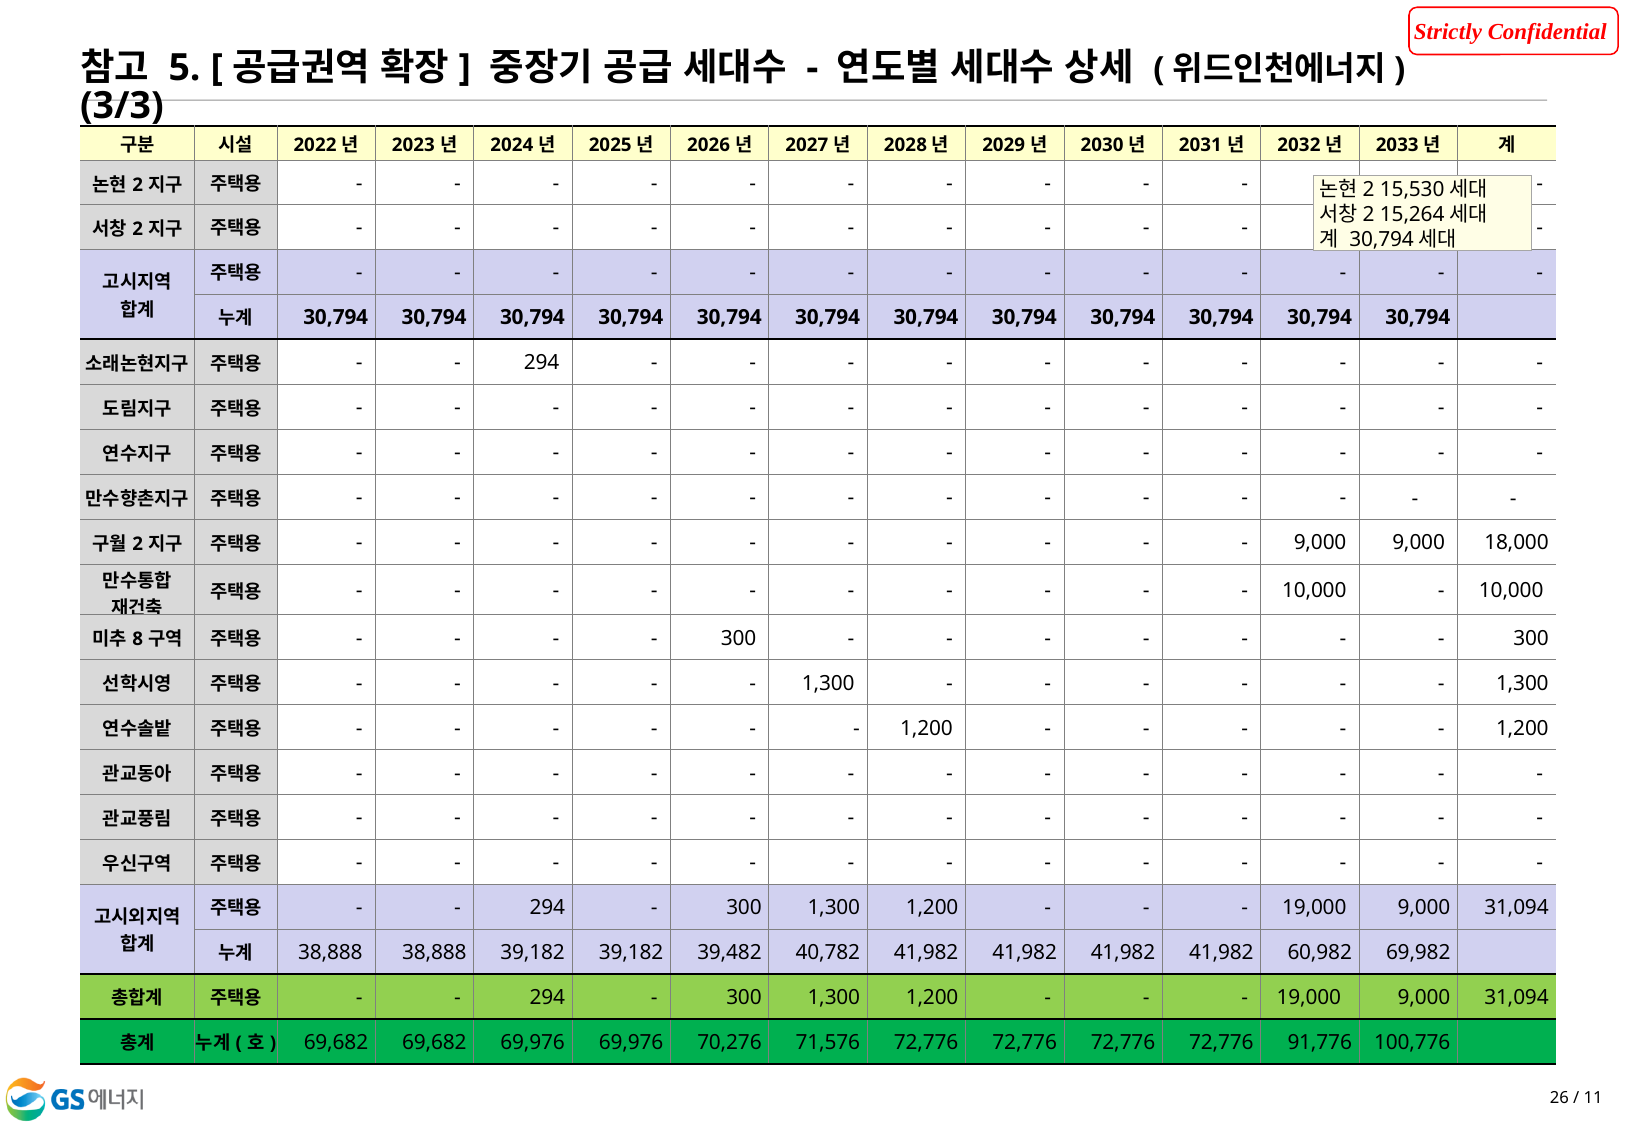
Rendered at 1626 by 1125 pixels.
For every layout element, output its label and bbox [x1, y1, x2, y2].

table_cell [868, 565, 965, 614]
table_cell [671, 930, 768, 973]
table_cell [966, 340, 1064, 384]
table_cell [1163, 430, 1260, 474]
table_cell [80, 475, 194, 519]
table_cell [966, 565, 1064, 614]
table_cell [474, 340, 572, 384]
table_cell [671, 840, 768, 884]
table_cell [195, 1020, 277, 1063]
table_cell [1360, 750, 1457, 794]
table_cell [80, 161, 194, 204]
table_cell [573, 930, 670, 973]
table_cell [1458, 750, 1556, 794]
table_cell [868, 161, 965, 204]
table_cell [278, 1020, 375, 1063]
table_cell [80, 565, 194, 614]
table_cell [80, 430, 194, 474]
table_cell [1458, 250, 1556, 294]
table_cell [1261, 840, 1359, 884]
table_cell [195, 475, 277, 519]
table_cell [1261, 295, 1359, 338]
table_cell [868, 295, 965, 338]
table_cell [671, 161, 768, 204]
table_cell [376, 205, 473, 249]
table_cell [1261, 385, 1359, 429]
table_cell [671, 205, 768, 249]
table_cell [195, 340, 277, 384]
table_cell [1458, 885, 1556, 929]
table_cell [966, 295, 1064, 338]
table_cell [376, 385, 473, 429]
table_cell [1065, 250, 1162, 294]
table_cell [474, 430, 572, 474]
table_cell [1261, 1020, 1359, 1063]
table_cell [671, 340, 768, 384]
table_cell [1163, 295, 1260, 338]
table_cell [1261, 520, 1359, 564]
table_cell [474, 385, 572, 429]
table_cell [1163, 840, 1260, 884]
table_cell [1065, 205, 1162, 249]
table_cell [966, 250, 1064, 294]
table_cell [1360, 795, 1457, 839]
table_cell [278, 930, 375, 973]
table_cell [573, 295, 670, 338]
table_cell [1360, 705, 1457, 749]
table_cell [1065, 885, 1162, 929]
table_cell [1458, 705, 1556, 749]
table_cell [1261, 161, 1359, 204]
table_cell [1458, 475, 1556, 519]
table_cell [1065, 565, 1162, 614]
table_cell [1360, 840, 1457, 884]
table_cell [671, 385, 768, 429]
table_cell [671, 1020, 768, 1063]
table_cell [1065, 975, 1162, 1018]
table_cell [80, 660, 194, 704]
table_cell [1360, 295, 1457, 338]
table_cell [1360, 251, 1457, 294]
table_cell [195, 750, 277, 794]
table_cell [573, 205, 670, 249]
table_cell [195, 660, 277, 704]
table_cell [868, 885, 965, 929]
table_cell [474, 660, 572, 704]
table_cell [376, 520, 473, 564]
table_cell [573, 840, 670, 884]
table_cell [671, 520, 768, 564]
table_cell [278, 660, 375, 704]
table_cell [573, 885, 670, 929]
table_cell [966, 205, 1064, 249]
table_cell [1065, 1020, 1162, 1063]
table_cell [1458, 1020, 1556, 1063]
table_cell [1065, 840, 1162, 884]
table_cell [1360, 161, 1457, 175]
table_cell [1065, 295, 1162, 338]
table_cell [195, 205, 277, 249]
table_cell [868, 795, 965, 839]
table_cell [1360, 475, 1457, 519]
table_cell [1163, 615, 1260, 659]
table_cell [573, 750, 670, 794]
table_cell [1261, 430, 1359, 474]
table_cell [966, 795, 1064, 839]
table_cell [573, 385, 670, 429]
table_cell [1065, 161, 1162, 204]
table_header [573, 127, 670, 160]
table_cell [769, 930, 867, 973]
table_header [966, 127, 1064, 160]
table_cell [966, 750, 1064, 794]
table_cell [376, 475, 473, 519]
table_cell [1261, 475, 1359, 519]
table_cell [868, 385, 965, 429]
table_cell [1065, 475, 1162, 519]
table_cell [1163, 205, 1260, 249]
table_cell [474, 615, 572, 659]
table_cell [376, 1020, 473, 1063]
table_cell [1458, 615, 1556, 659]
table_cell [80, 885, 194, 973]
table_cell [474, 250, 572, 294]
table_cell [769, 660, 867, 704]
table_cell [868, 205, 965, 249]
table_cell [966, 520, 1064, 564]
table_cell [671, 795, 768, 839]
table_cell [1360, 930, 1457, 973]
table_cell [769, 750, 867, 794]
table_cell [1163, 565, 1260, 614]
table_cell [1458, 795, 1556, 839]
table_cell [573, 565, 670, 614]
table_cell [671, 660, 768, 704]
table_cell [769, 161, 867, 204]
table_cell [868, 705, 965, 749]
table_cell [80, 975, 194, 1018]
table_cell [868, 930, 965, 973]
table_cell [1458, 161, 1556, 204]
table_header [1360, 127, 1457, 160]
table_cell [1261, 885, 1359, 929]
table_cell [376, 161, 473, 204]
table_cell [671, 705, 768, 749]
table_cell [474, 161, 572, 204]
table_cell [195, 840, 277, 884]
table_header [80, 127, 194, 160]
table_cell [278, 975, 375, 1018]
table_cell [1163, 250, 1260, 294]
table_cell [1065, 705, 1162, 749]
table_cell [1360, 340, 1457, 384]
table_header [376, 127, 473, 160]
table_cell [1163, 795, 1260, 839]
table_cell [573, 615, 670, 659]
table_cell [474, 750, 572, 794]
table_cell [376, 840, 473, 884]
table_cell [474, 565, 572, 614]
table_cell [1163, 520, 1260, 564]
table_cell [573, 795, 670, 839]
table_cell [376, 975, 473, 1018]
table_cell [278, 340, 375, 384]
table_cell [868, 1020, 965, 1063]
table_cell [1360, 1020, 1457, 1063]
table_cell [80, 750, 194, 794]
table_cell [671, 475, 768, 519]
table_header [474, 127, 572, 160]
table_cell [1163, 930, 1260, 973]
table_cell [966, 161, 1064, 204]
table_cell [1261, 975, 1359, 1018]
table_cell [1065, 930, 1162, 973]
table_cell [376, 750, 473, 794]
table_cell [769, 975, 867, 1018]
table_cell [868, 475, 965, 519]
table_cell [769, 705, 867, 749]
table_cell [1532, 205, 1556, 249]
table_cell [1360, 885, 1457, 929]
table_cell [1065, 385, 1162, 429]
table_cell [1458, 975, 1556, 1018]
table_cell [474, 520, 572, 564]
table_cell [769, 615, 867, 659]
table_cell [1458, 565, 1556, 614]
table_cell [278, 795, 375, 839]
table_header [1458, 127, 1556, 160]
table_cell [80, 205, 194, 249]
table_cell [1065, 430, 1162, 474]
table_cell [966, 430, 1064, 474]
table_cell [80, 795, 194, 839]
table_cell [195, 975, 277, 1018]
table_cell [573, 705, 670, 749]
table_cell [474, 795, 572, 839]
table_cell [376, 615, 473, 659]
table_cell [278, 295, 375, 338]
table_cell [278, 385, 375, 429]
table_cell [1065, 750, 1162, 794]
table_cell [1261, 250, 1359, 294]
table_cell [769, 1020, 867, 1063]
table_cell [1261, 795, 1359, 839]
table_cell [278, 250, 375, 294]
table_cell [1163, 885, 1260, 929]
table_cell [80, 385, 194, 429]
table_cell [1163, 1020, 1260, 1063]
table_cell [278, 161, 375, 204]
table_cell [1065, 660, 1162, 704]
table_cell [769, 840, 867, 884]
table_cell [966, 475, 1064, 519]
table_header [868, 127, 965, 160]
table_cell [1458, 520, 1556, 564]
table_cell [966, 840, 1064, 884]
table_cell [376, 885, 473, 929]
table_header [671, 127, 768, 160]
table_cell [966, 975, 1064, 1018]
table_cell [1163, 161, 1260, 204]
table_cell [80, 340, 194, 384]
table_cell [671, 250, 768, 294]
table_cell [1360, 660, 1457, 704]
table_cell [1458, 295, 1556, 338]
table_header [195, 127, 277, 160]
table_cell [278, 750, 375, 794]
table_cell [80, 1020, 194, 1063]
table_cell [671, 750, 768, 794]
table_cell [868, 750, 965, 794]
table_cell [1163, 385, 1260, 429]
table_cell [376, 250, 473, 294]
table_cell [573, 430, 670, 474]
table_cell [868, 520, 965, 564]
table_cell [1261, 930, 1359, 973]
table_cell [573, 660, 670, 704]
table_cell [1458, 430, 1556, 474]
table_cell [966, 1020, 1064, 1063]
table_cell [1163, 340, 1260, 384]
table_cell [1261, 205, 1313, 249]
table_cell [966, 705, 1064, 749]
table_cell [769, 475, 867, 519]
table_cell [1065, 340, 1162, 384]
table_cell [1163, 750, 1260, 794]
table_cell [278, 475, 375, 519]
table_cell [195, 161, 277, 204]
table_cell [769, 885, 867, 929]
table_cell [769, 565, 867, 614]
table_cell [1065, 520, 1162, 564]
table_header [769, 127, 867, 160]
table_cell [1261, 750, 1359, 794]
table_cell [769, 430, 867, 474]
table_cell [1360, 520, 1457, 564]
table_cell [376, 660, 473, 704]
table_cell [1360, 975, 1457, 1018]
table_cell [769, 205, 867, 249]
table_cell [474, 295, 572, 338]
table_cell [376, 795, 473, 839]
table_cell [1458, 930, 1556, 973]
table_cell [1163, 705, 1260, 749]
table_cell [573, 520, 670, 564]
table_cell [474, 475, 572, 519]
table_cell [671, 975, 768, 1018]
table_cell [80, 615, 194, 659]
table_cell [769, 795, 867, 839]
table_cell [671, 295, 768, 338]
table_cell [868, 660, 965, 704]
table_cell [1360, 615, 1457, 659]
table_cell [195, 295, 277, 338]
table_cell [80, 840, 194, 884]
table_cell [376, 295, 473, 338]
table_cell [195, 520, 277, 564]
table_cell [966, 930, 1064, 973]
table_cell [278, 520, 375, 564]
table_cell [671, 615, 768, 659]
table_cell [868, 340, 965, 384]
table_cell [1458, 340, 1556, 384]
table_cell [195, 705, 277, 749]
table_cell [474, 1020, 572, 1063]
table_cell [573, 161, 670, 204]
table_cell [868, 840, 965, 884]
table_cell [376, 565, 473, 614]
table_cell [195, 885, 277, 929]
table_cell [1065, 615, 1162, 659]
table_cell [769, 295, 867, 338]
table_cell [376, 430, 473, 474]
table_cell [1163, 975, 1260, 1018]
table_cell [573, 475, 670, 519]
table_cell [573, 250, 670, 294]
table_cell [376, 705, 473, 749]
table_cell [868, 250, 965, 294]
table_cell [1458, 840, 1556, 884]
table_cell [278, 840, 375, 884]
table_cell [966, 615, 1064, 659]
table_cell [195, 795, 277, 839]
table_cell [474, 885, 572, 929]
picture [3, 1077, 155, 1122]
table_cell [195, 430, 277, 474]
table_header [278, 127, 375, 160]
table_cell [868, 975, 965, 1018]
table_cell [195, 930, 277, 973]
table_cell [1458, 660, 1556, 704]
table_cell [573, 340, 670, 384]
table_cell [474, 840, 572, 884]
table_cell [671, 885, 768, 929]
table_cell [195, 250, 277, 294]
table_cell [474, 975, 572, 1018]
table_cell [376, 930, 473, 973]
table_cell [573, 975, 670, 1018]
table_cell [376, 340, 473, 384]
table_cell [1065, 795, 1162, 839]
table_header [1065, 127, 1162, 160]
table_cell [1261, 615, 1359, 659]
table_header [1163, 127, 1260, 160]
table_cell [966, 660, 1064, 704]
table_cell [966, 385, 1064, 429]
table_cell [966, 885, 1064, 929]
table_cell [474, 930, 572, 973]
table_cell [573, 1020, 670, 1063]
table_cell [1261, 660, 1359, 704]
table_cell [1261, 340, 1359, 384]
table_cell [868, 615, 965, 659]
table_cell [769, 250, 867, 294]
table_header [1261, 127, 1359, 160]
text_box [1313, 175, 1532, 251]
table_cell [1360, 430, 1457, 474]
table_cell [1360, 385, 1457, 429]
table_cell [769, 340, 867, 384]
table_cell [278, 705, 375, 749]
table_cell [1458, 385, 1556, 429]
table_cell [195, 615, 277, 659]
table_cell [769, 520, 867, 564]
table_cell [1163, 475, 1260, 519]
table_cell [195, 385, 277, 429]
table_cell [80, 705, 194, 749]
table_cell [474, 705, 572, 749]
table_cell [671, 430, 768, 474]
table_cell [278, 615, 375, 659]
table_cell [671, 565, 768, 614]
table_cell [278, 205, 375, 249]
table_cell [80, 250, 194, 338]
table_cell [868, 430, 965, 474]
table_cell [278, 430, 375, 474]
table_cell [769, 385, 867, 429]
text_box [80, 41, 1484, 125]
table_cell [278, 565, 375, 614]
table_cell [195, 565, 277, 614]
table_cell [474, 205, 572, 249]
table_cell [80, 520, 194, 564]
table_cell [278, 885, 375, 929]
table_cell [1163, 660, 1260, 704]
table_cell [1261, 565, 1359, 614]
table_cell [1261, 705, 1359, 749]
table_cell [1360, 565, 1457, 614]
